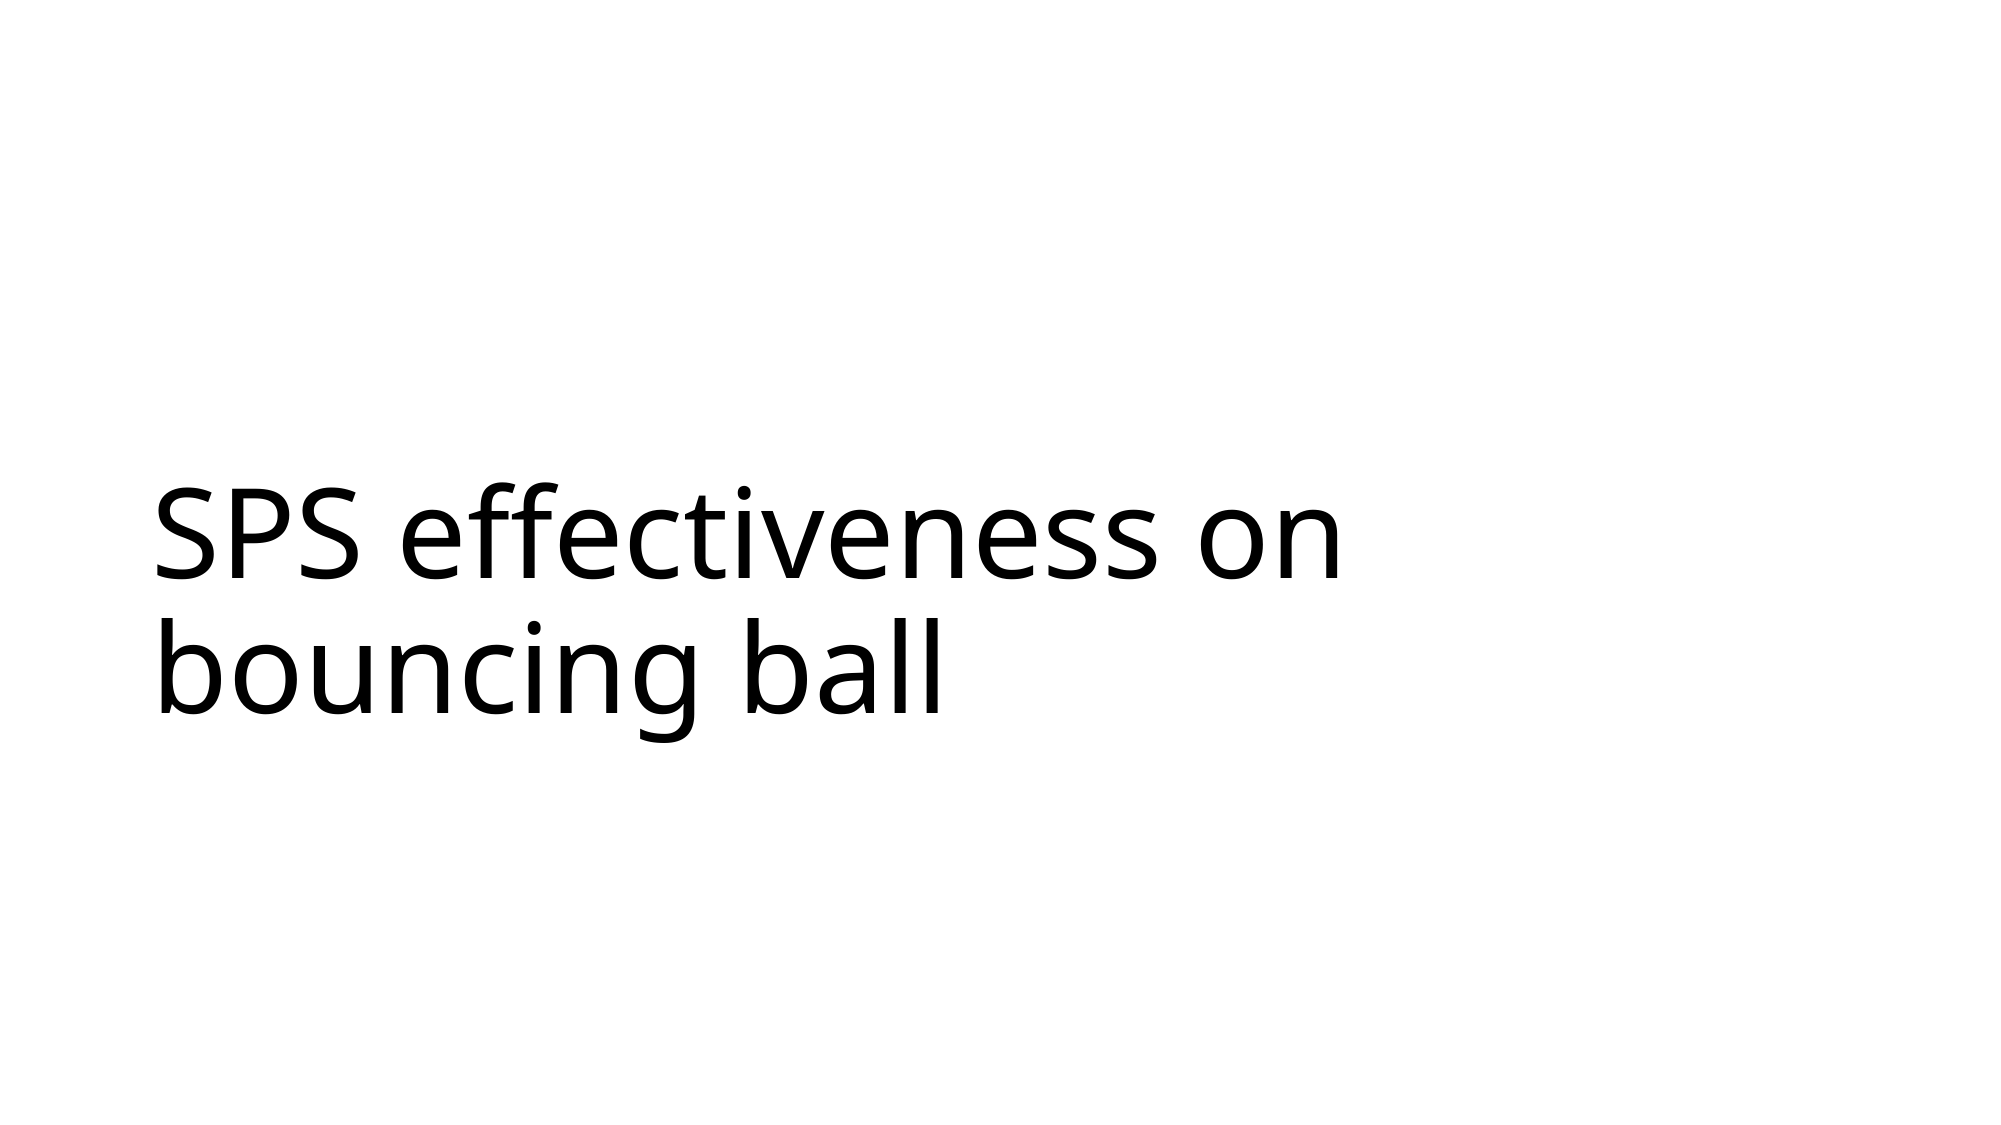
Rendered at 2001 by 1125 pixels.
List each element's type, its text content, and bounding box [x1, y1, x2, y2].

title SPS effectiveness on bouncing ball [136, 280, 1862, 749]
